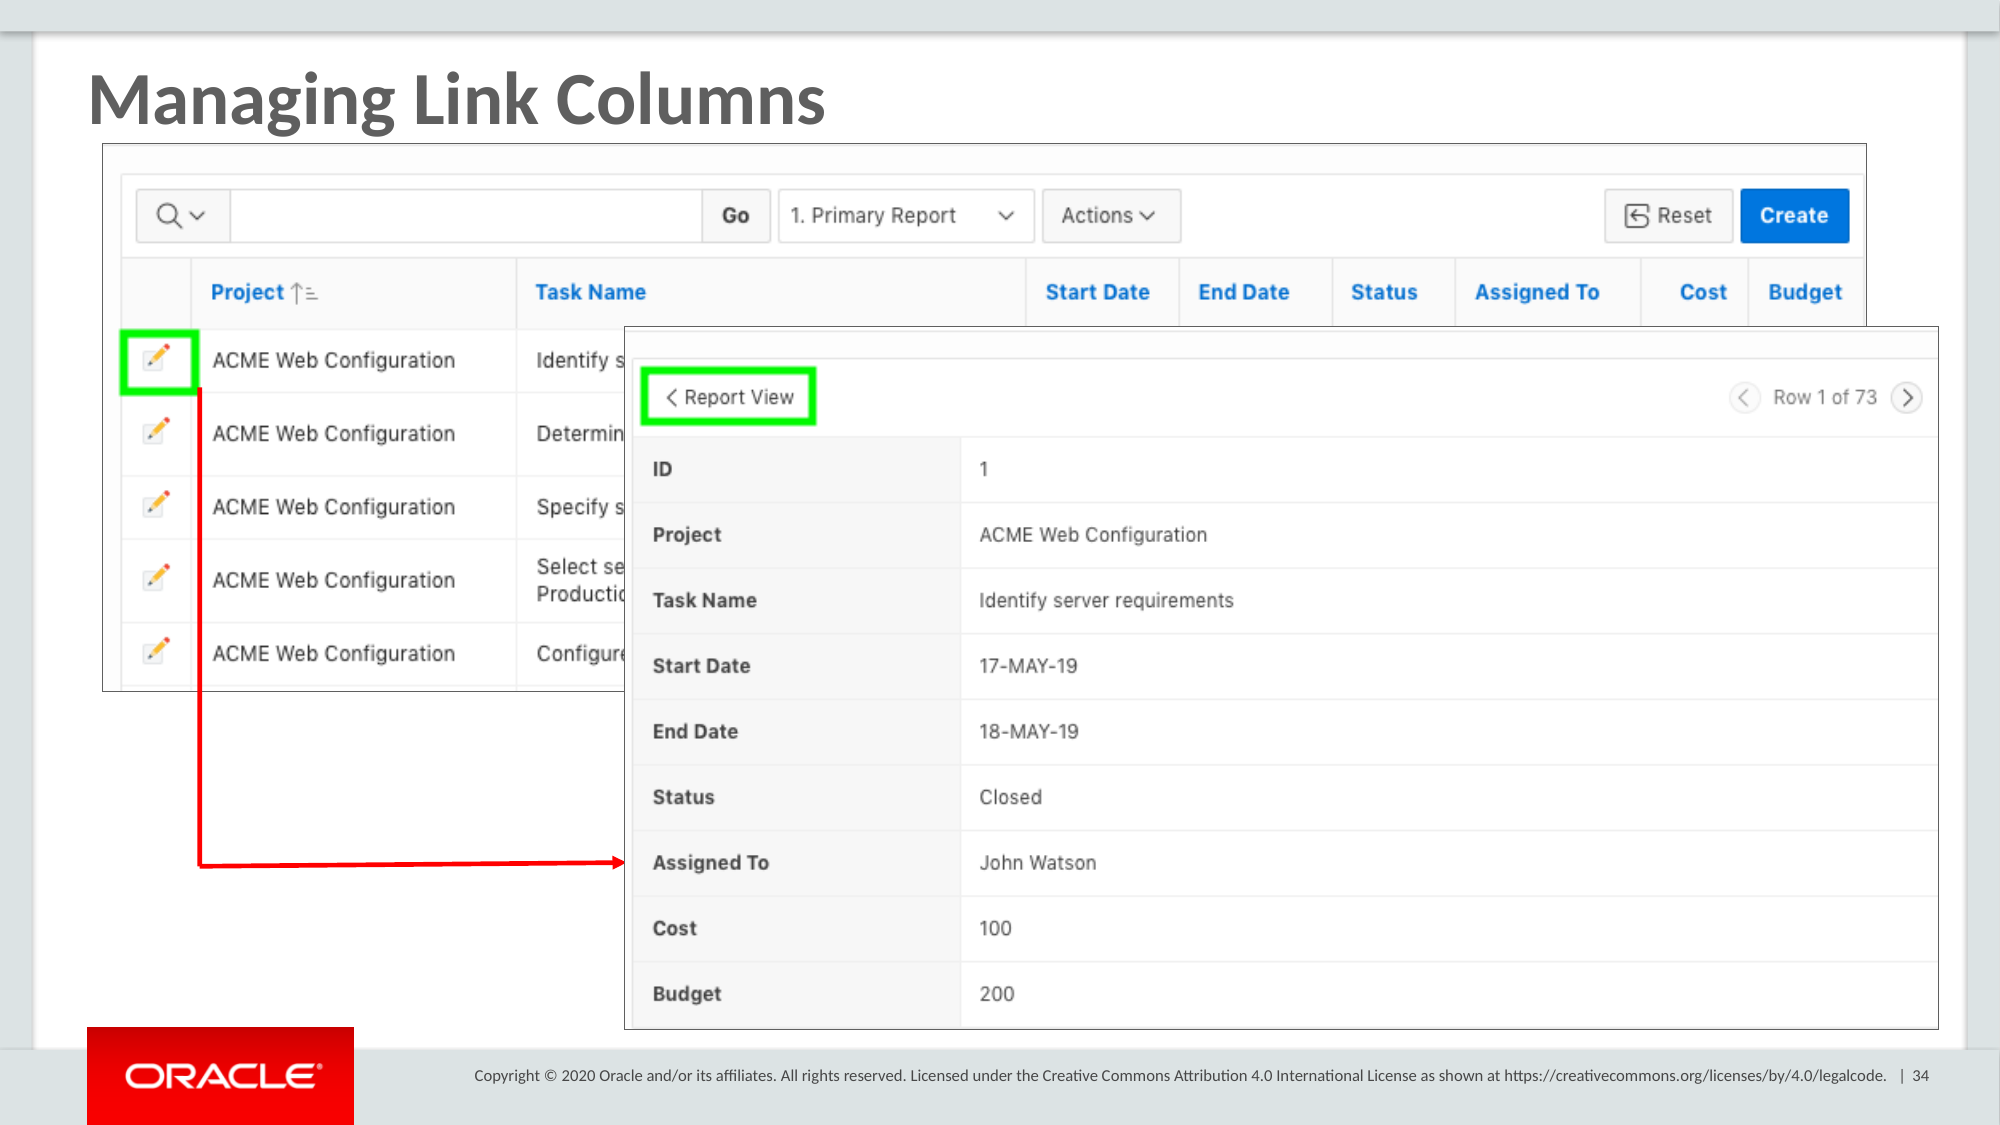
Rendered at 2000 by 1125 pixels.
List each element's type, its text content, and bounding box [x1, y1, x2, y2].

title Managing Link Columns [87, 66, 1913, 213]
picture [87, 1027, 354, 1125]
picture [102, 142, 1939, 1031]
text_box [200, 856, 619, 869]
